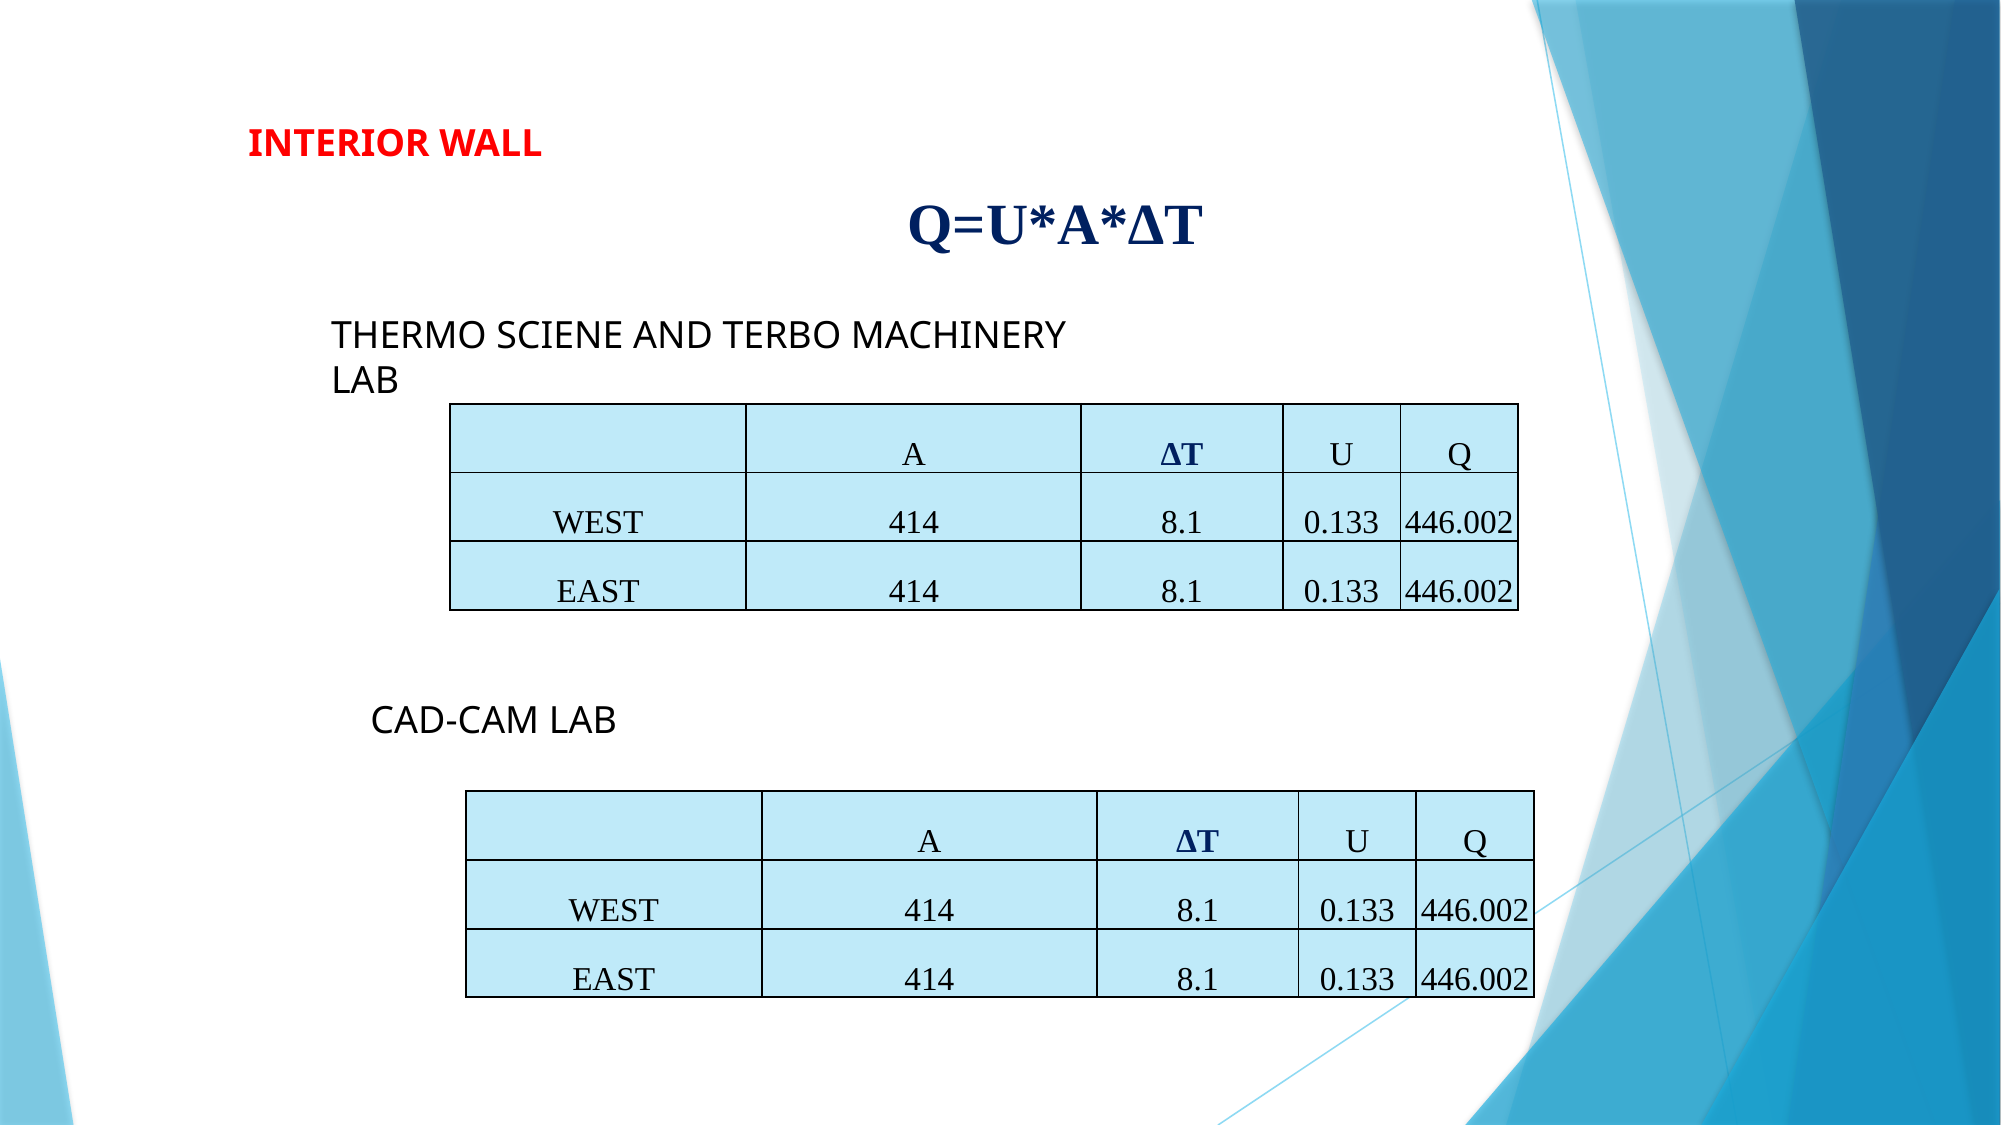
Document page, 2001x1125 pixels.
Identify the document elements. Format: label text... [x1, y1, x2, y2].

table_cell 414 [747, 542, 1080, 609]
table_cell 0.133 [1284, 473, 1400, 540]
table_header A [747, 409, 1080, 472]
table_header ∆T [1082, 405, 1282, 472]
table_header U [1299, 792, 1415, 859]
table_cell 0.133 [1299, 930, 1415, 996]
table_header A [763, 792, 1096, 859]
table_header [451, 409, 745, 472]
table_cell WEST [451, 473, 745, 540]
table_cell 414 [763, 930, 1096, 996]
table_cell 446.002 [1401, 473, 1517, 540]
table_cell 8.1 [1082, 542, 1282, 609]
text_box CAD-CAM LAB [355, 688, 655, 749]
table_cell 0.133 [1284, 542, 1400, 609]
table_header Q [1417, 792, 1533, 859]
table_cell 8.1 [1098, 861, 1298, 928]
table_cell 8.1 [1098, 930, 1298, 996]
table_header [467, 792, 761, 859]
table_cell 0.133 [1299, 861, 1415, 928]
table_cell EAST [451, 542, 745, 609]
table_cell 446.002 [1417, 930, 1533, 996]
text_box THERMO SCIENE AND TERBO MACHINERY LAB [316, 303, 1085, 409]
text_box INTERIOR WALL [194, 111, 597, 172]
table_cell WEST [467, 861, 761, 928]
table_cell 414 [763, 861, 1096, 928]
table_header ∆T [1098, 792, 1298, 859]
table_cell EAST [467, 930, 761, 996]
table_cell 446.002 [1417, 861, 1533, 928]
table_cell 8.1 [1082, 473, 1282, 540]
table_cell 446.002 [1401, 542, 1517, 609]
table_header U [1284, 405, 1400, 472]
text_box Q=U*A*∆T [892, 178, 1219, 264]
table_header Q [1401, 405, 1517, 472]
table_cell 414 [747, 473, 1080, 540]
